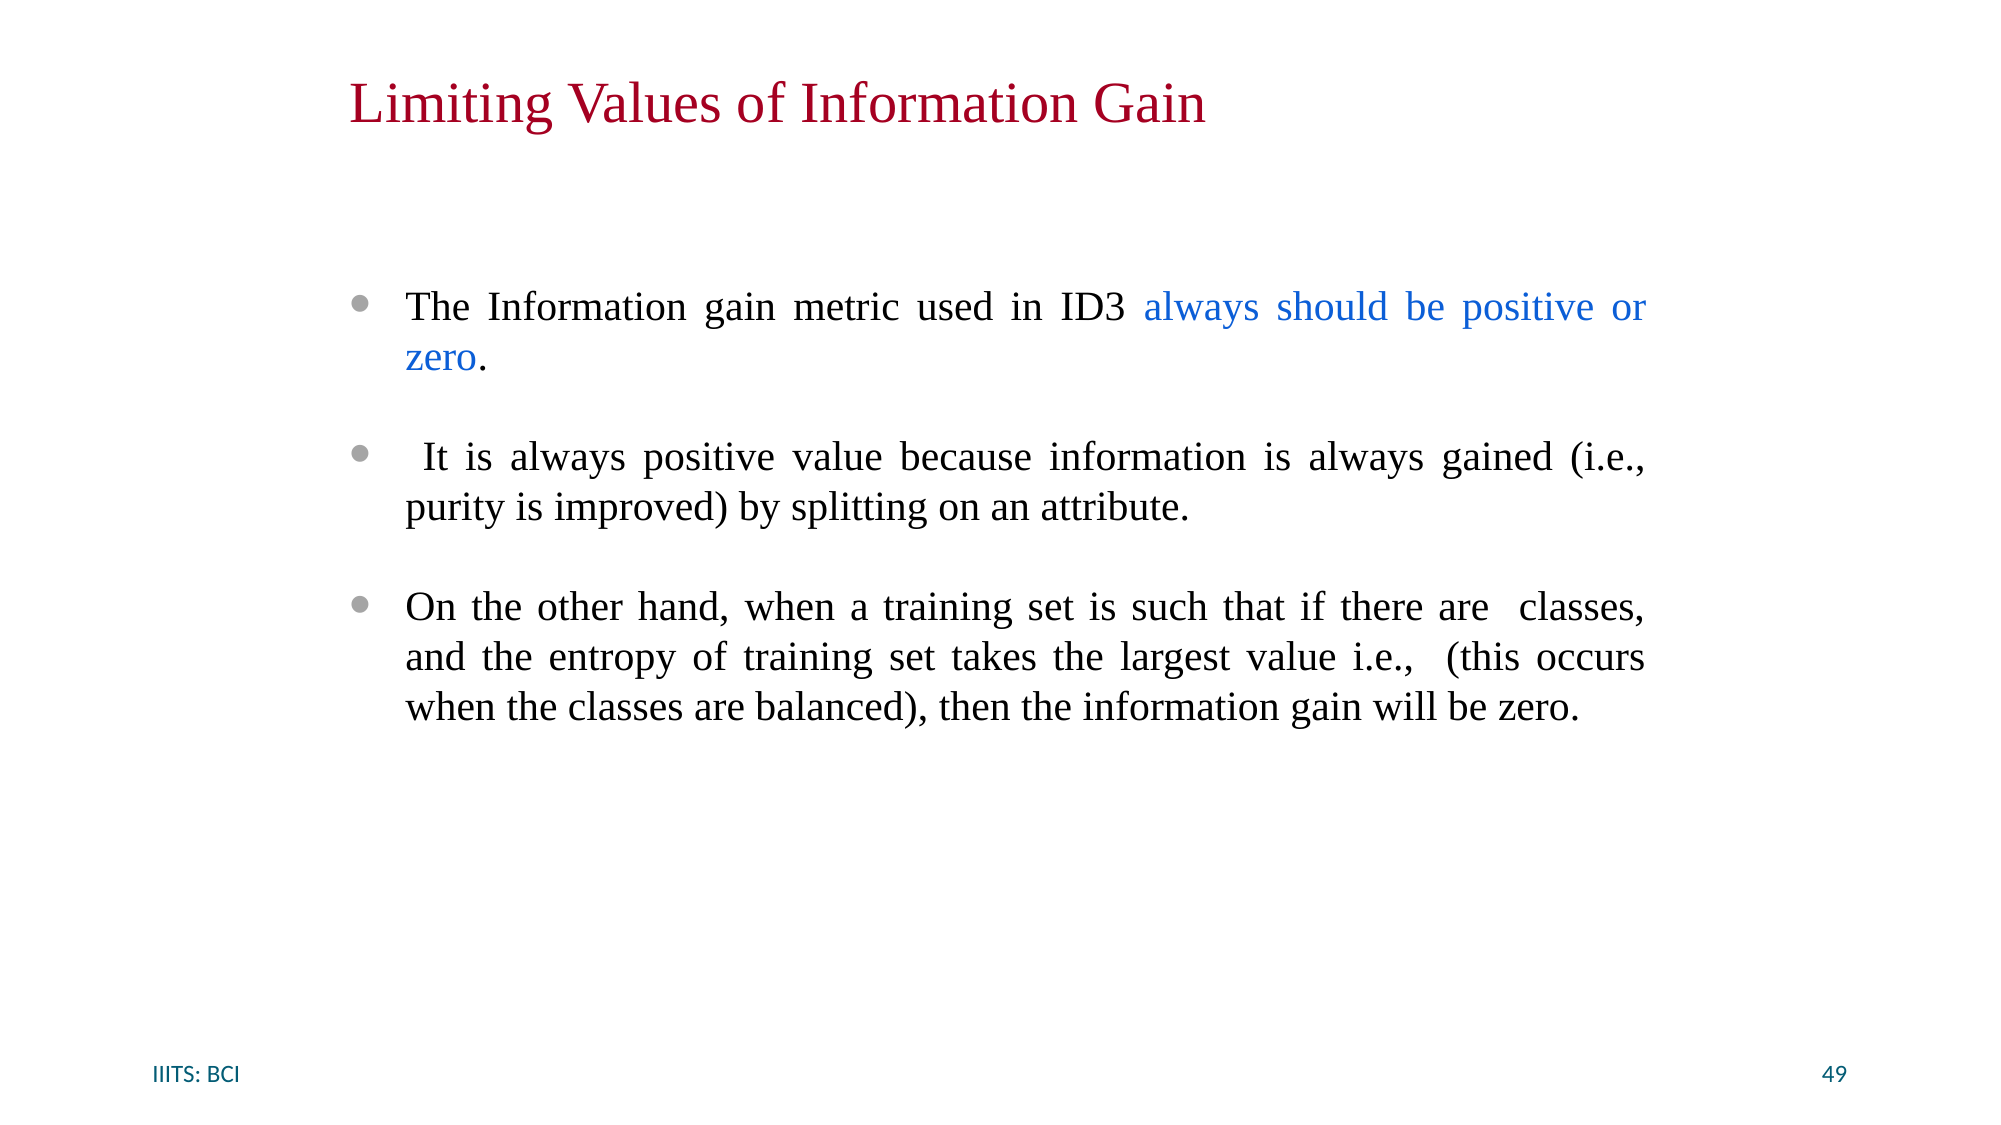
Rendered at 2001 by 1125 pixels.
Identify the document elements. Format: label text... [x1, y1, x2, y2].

title Limiting Values of Information Gain [334, 42, 1717, 165]
slide_number 49 [1412, 1042, 1863, 1103]
slide_number IIITS: BCI [137, 1042, 588, 1103]
